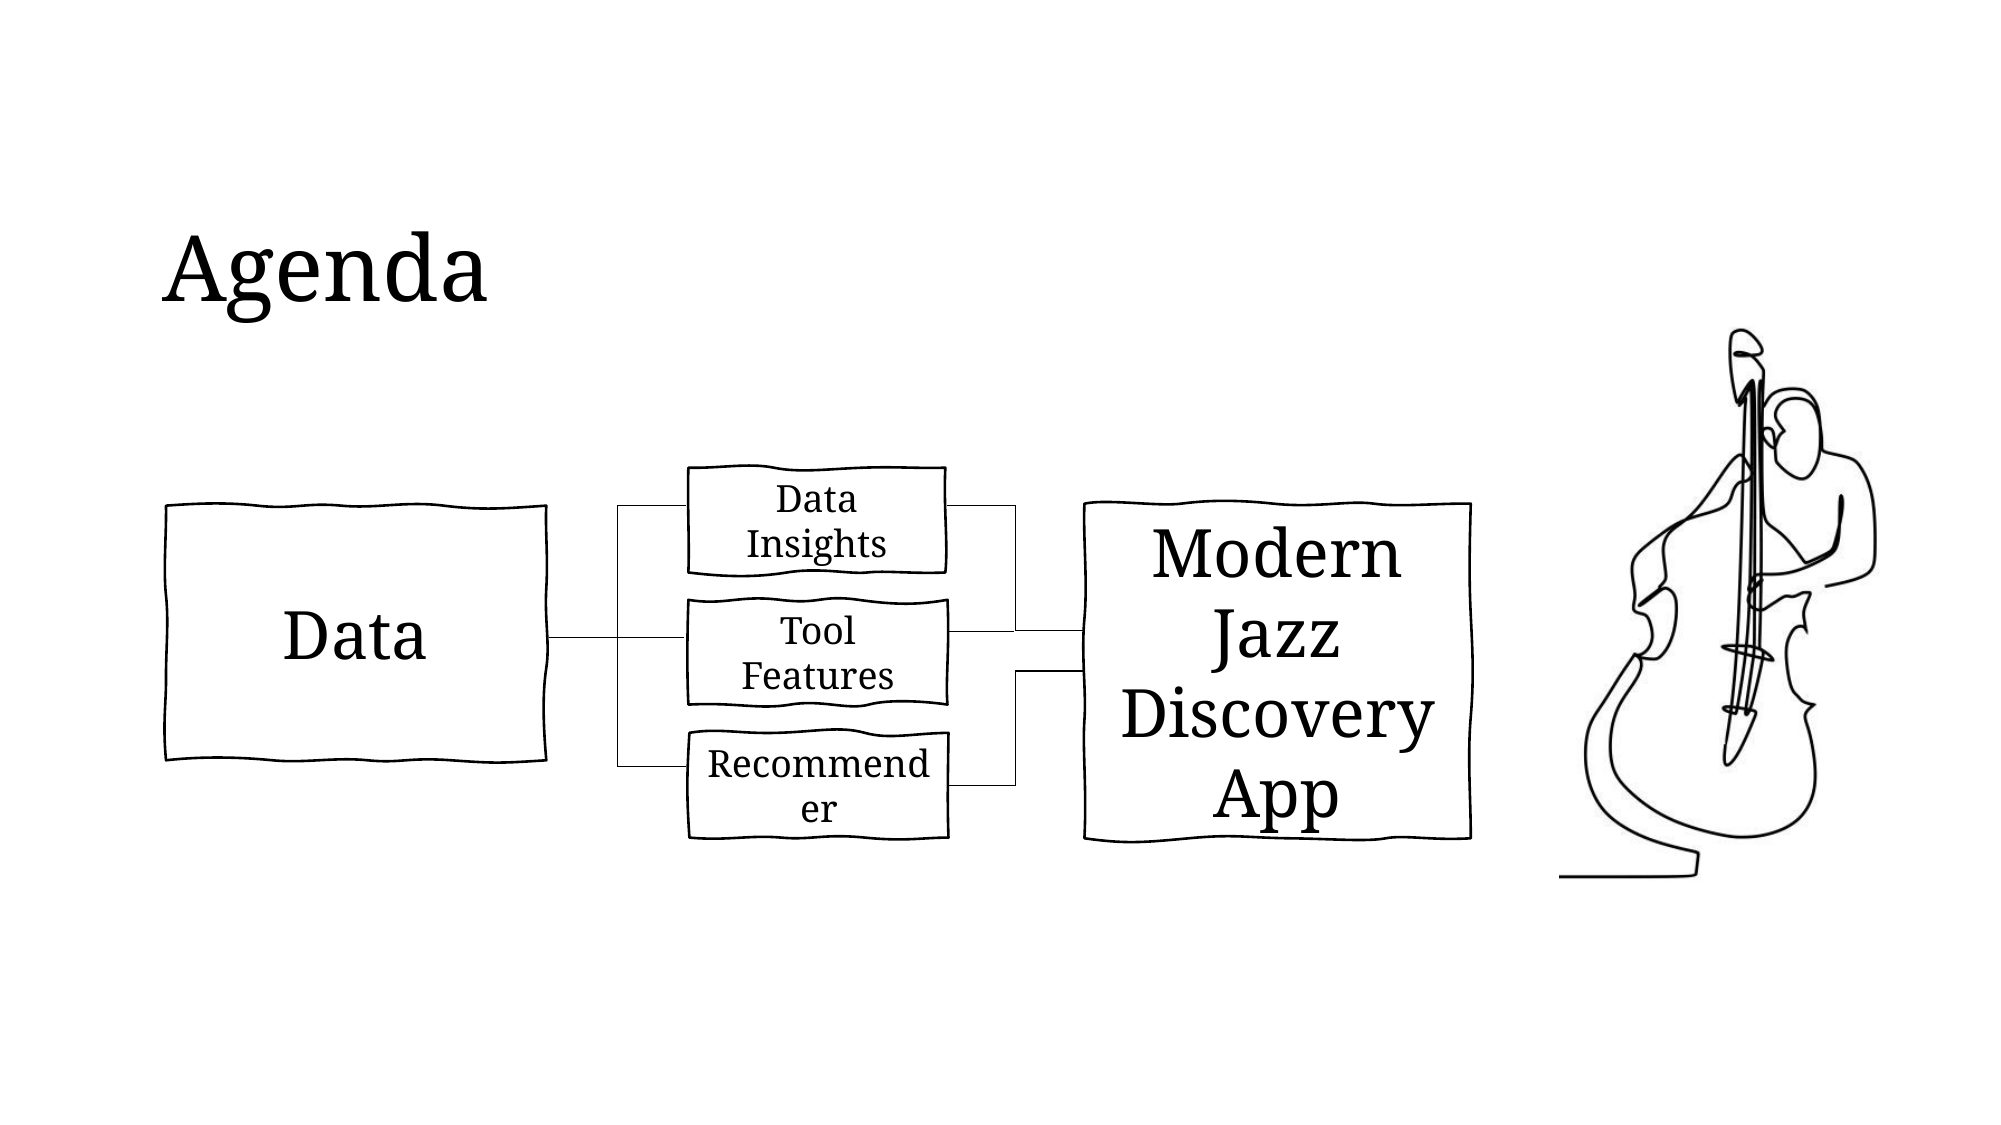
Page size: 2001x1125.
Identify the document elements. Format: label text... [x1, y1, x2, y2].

text_box Tool Features [687, 598, 948, 707]
text_box Data Insights [688, 465, 947, 577]
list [1559, 314, 1907, 886]
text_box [948, 632, 1085, 764]
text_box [947, 505, 1084, 631]
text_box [549, 637, 687, 767]
text_box Data [164, 503, 548, 763]
title Agenda [147, 162, 1873, 381]
text_box Modern Jazz Discovery App [1083, 500, 1473, 843]
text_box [548, 505, 686, 638]
text_box Recommender [687, 729, 949, 840]
